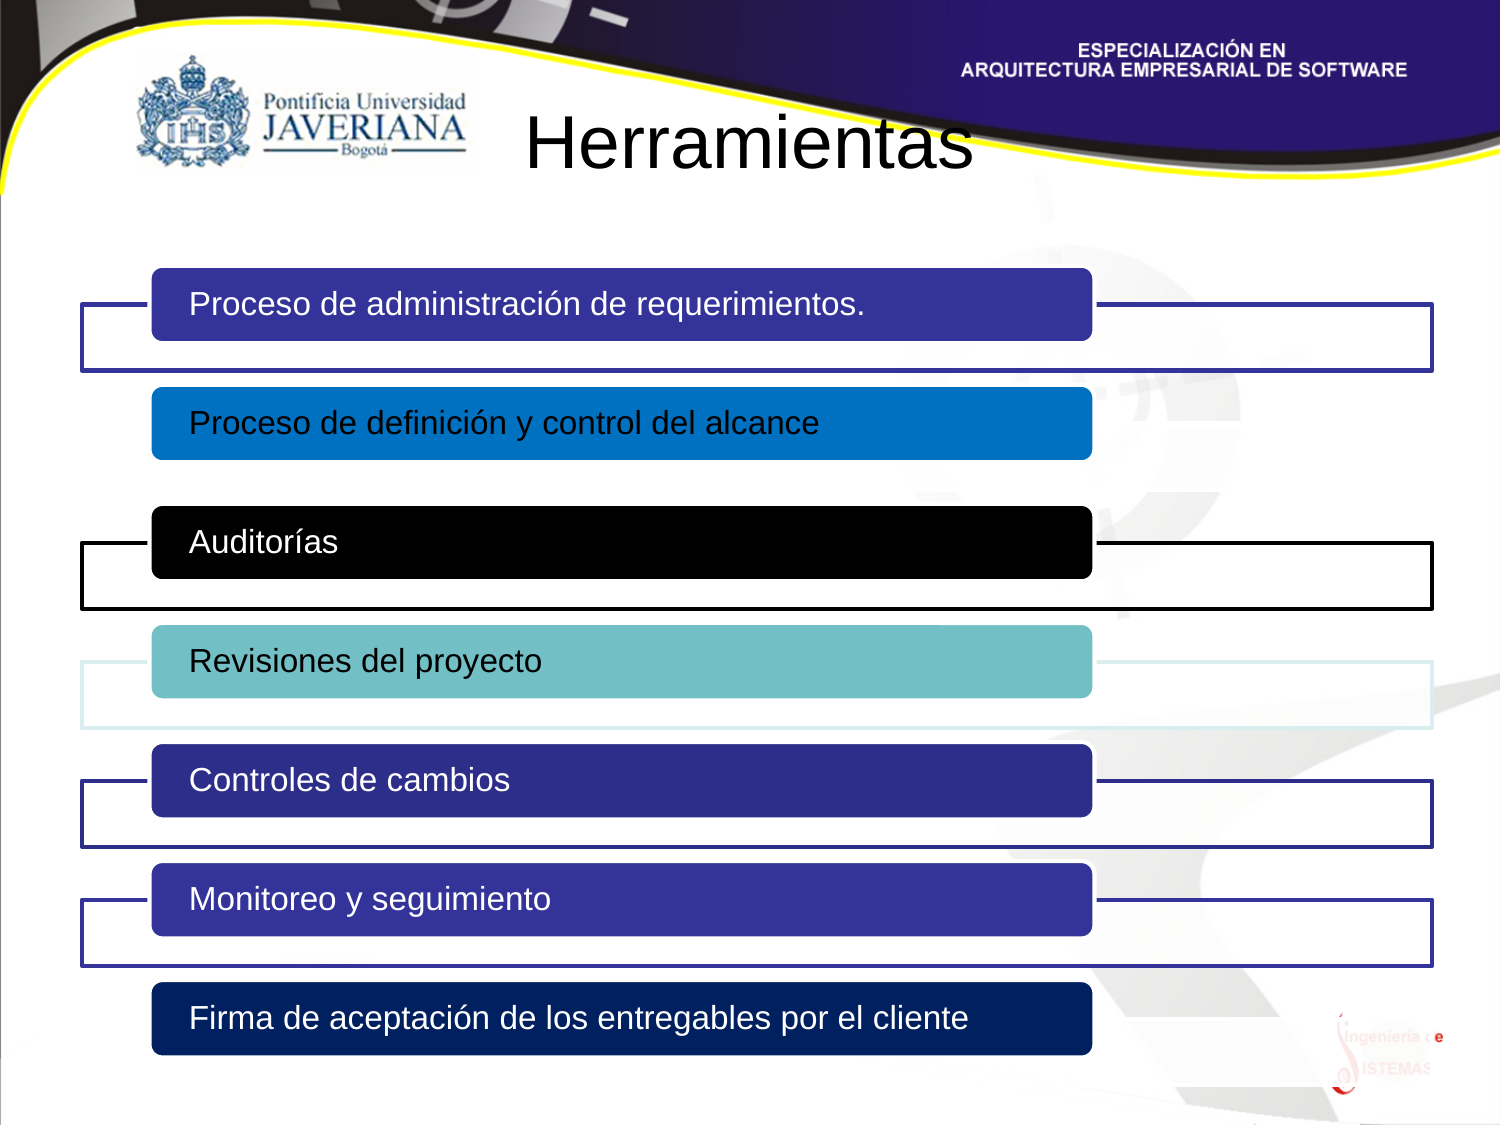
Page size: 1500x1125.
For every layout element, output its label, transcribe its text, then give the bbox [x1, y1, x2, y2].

picture [0, 0, 1500, 1125]
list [81, 245, 1433, 1105]
title Herramientas [74, 44, 1426, 233]
